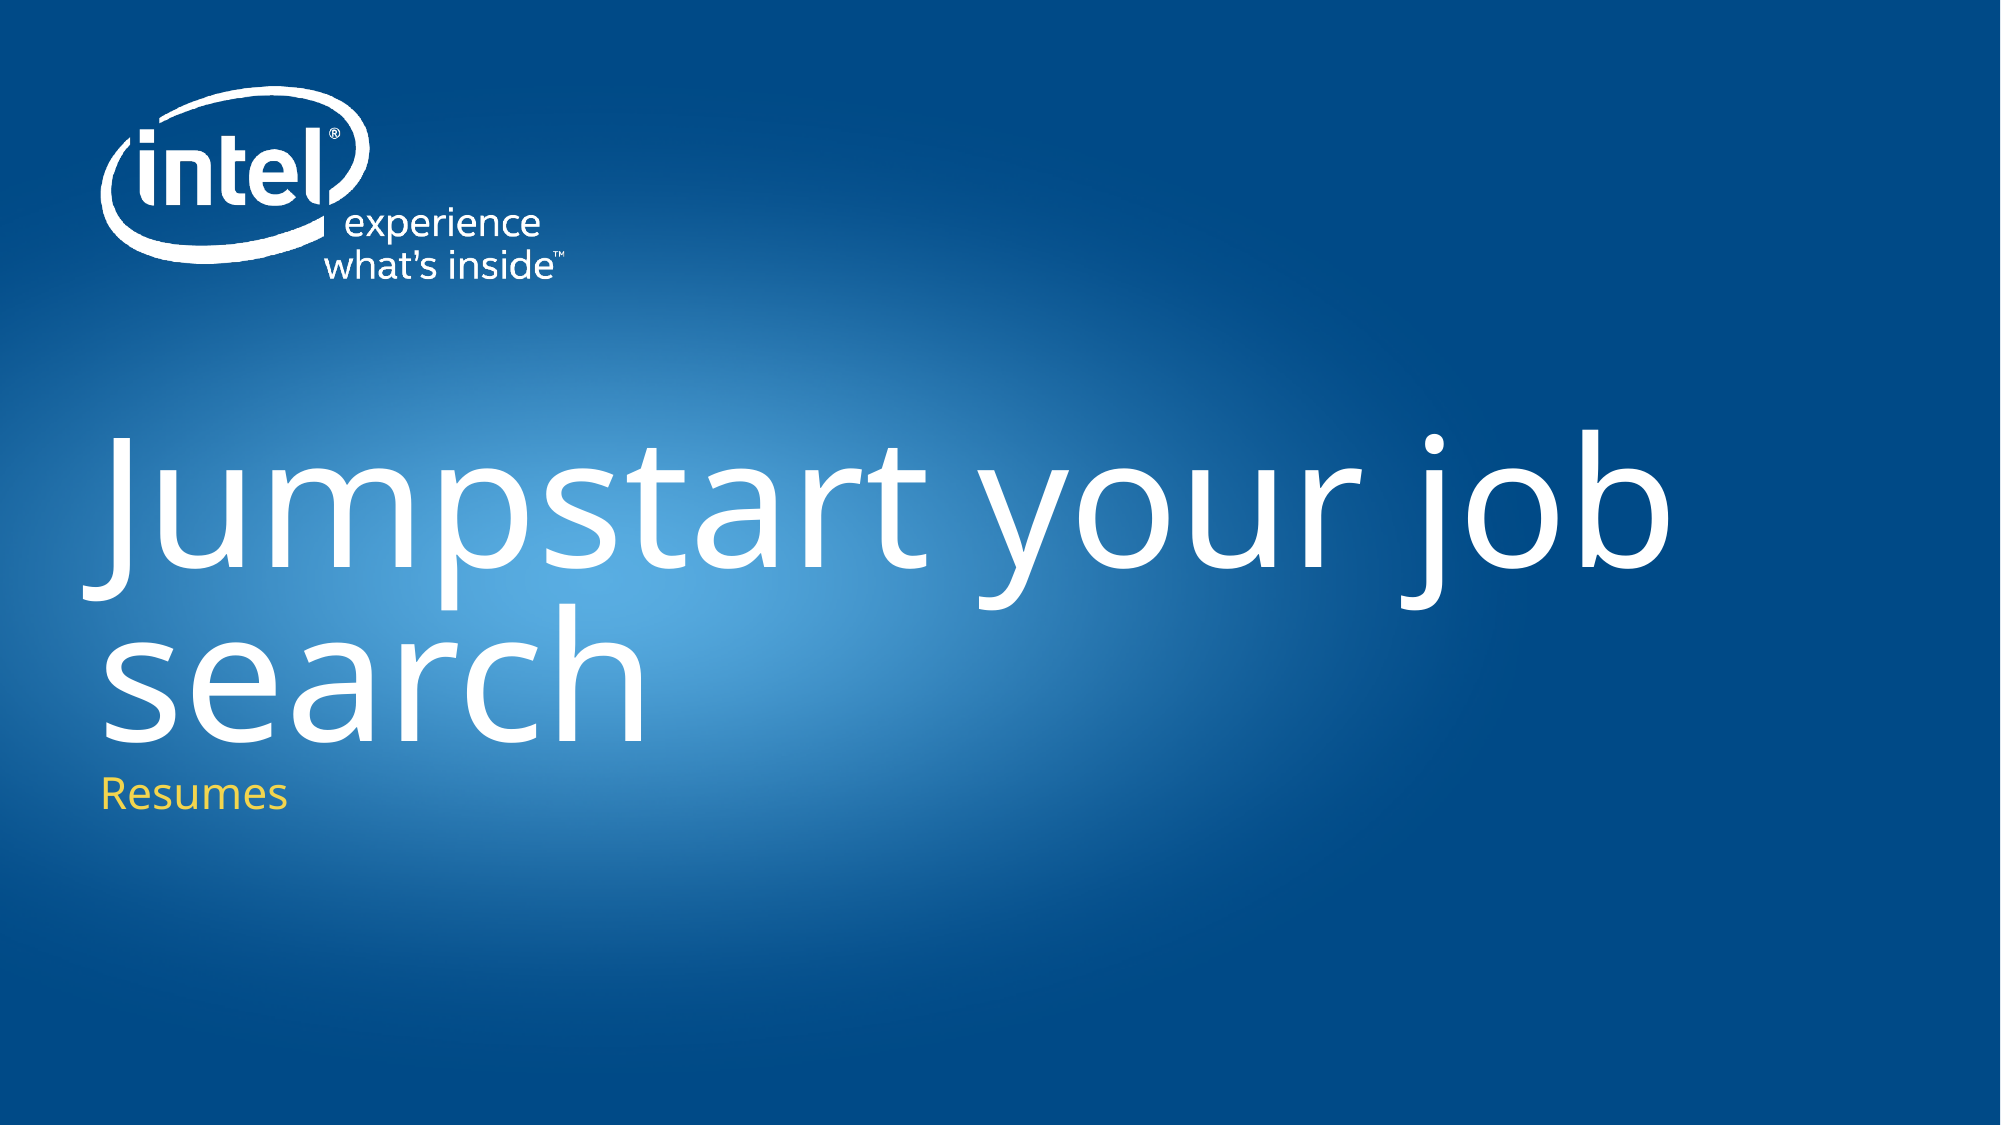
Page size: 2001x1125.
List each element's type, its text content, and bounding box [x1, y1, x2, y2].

title Jumpstart your job search [97, 542, 1894, 784]
picture [0, 0, 2001, 1125]
subtitle Resumes [99, 763, 1485, 967]
